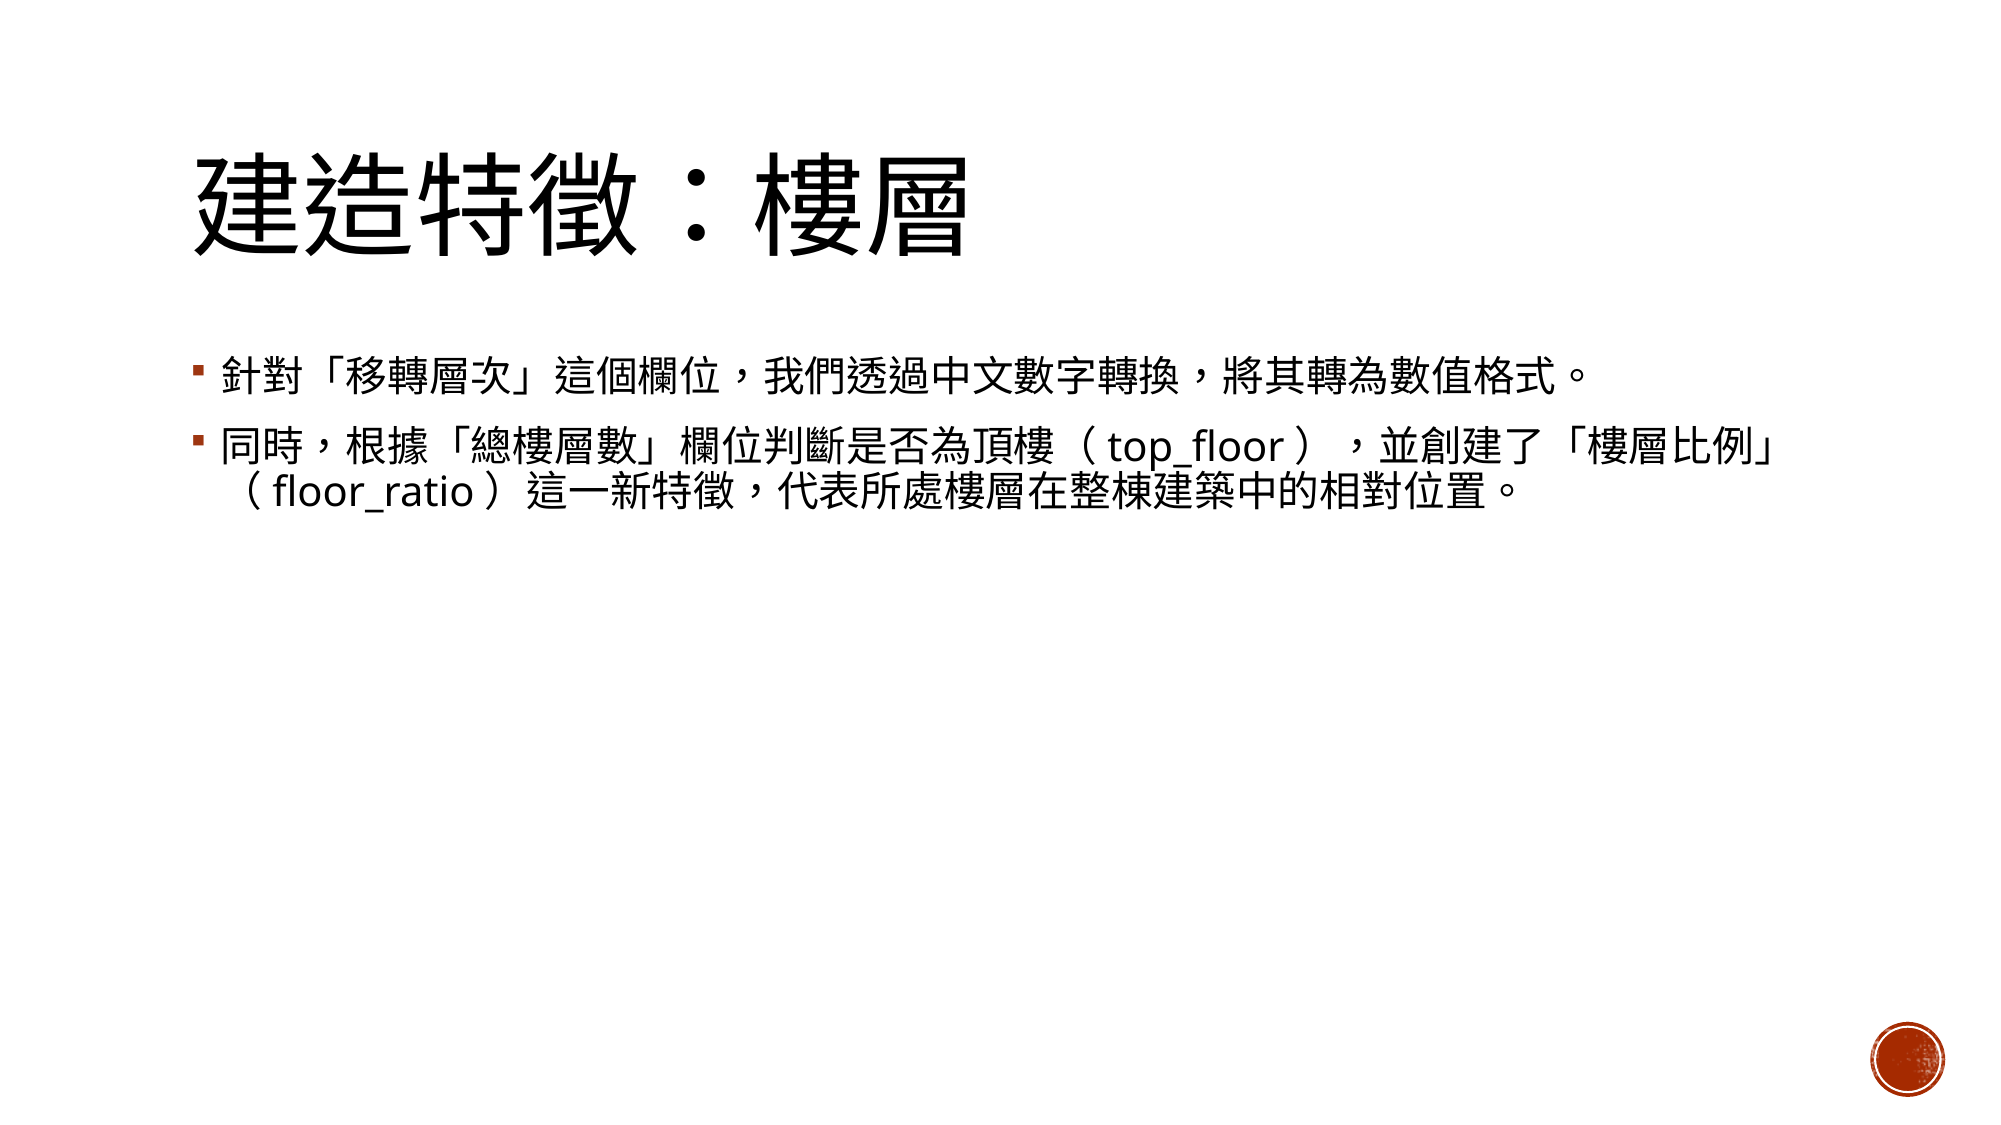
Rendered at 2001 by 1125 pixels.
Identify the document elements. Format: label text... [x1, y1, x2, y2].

list 針對「移轉層次」這個欄位，我們透過中文數字轉換，將其轉為數值格式。 同時，根據「總樓層數」欄位判斷是否為頂樓（top_floor），並創建了「樓層比例」（floor_ratio）這一新特徵，代表所處樓層在整棟建築中的相對位置。 [175, 348, 1826, 1013]
title 建造特徵：樓層 [175, 79, 1826, 344]
